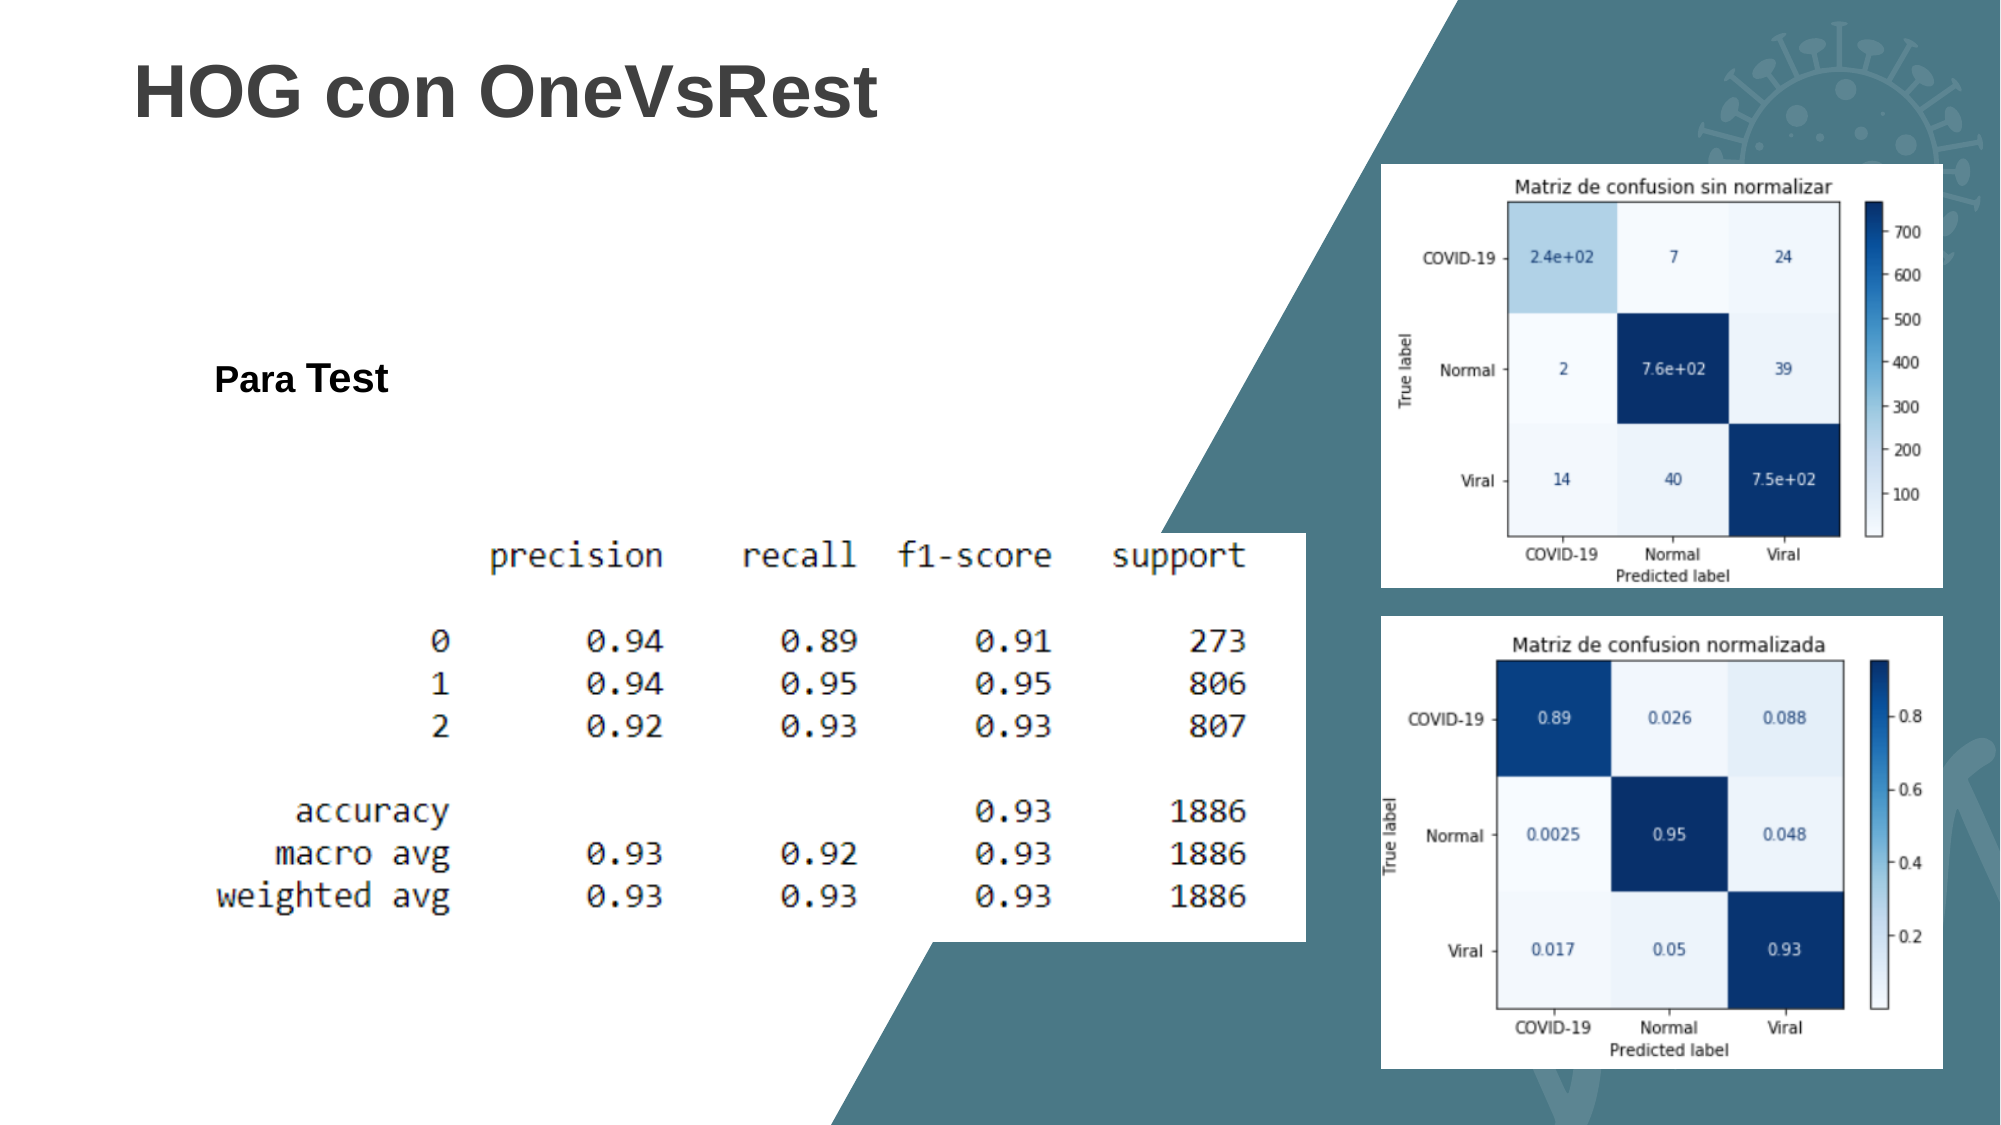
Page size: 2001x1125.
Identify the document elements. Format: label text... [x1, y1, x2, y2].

picture [1380, 164, 1943, 588]
picture [1380, 616, 1943, 1069]
text_box HOG con OneVsRest [118, 34, 1311, 140]
text_box Para Test [199, 343, 598, 409]
picture [199, 533, 1306, 942]
